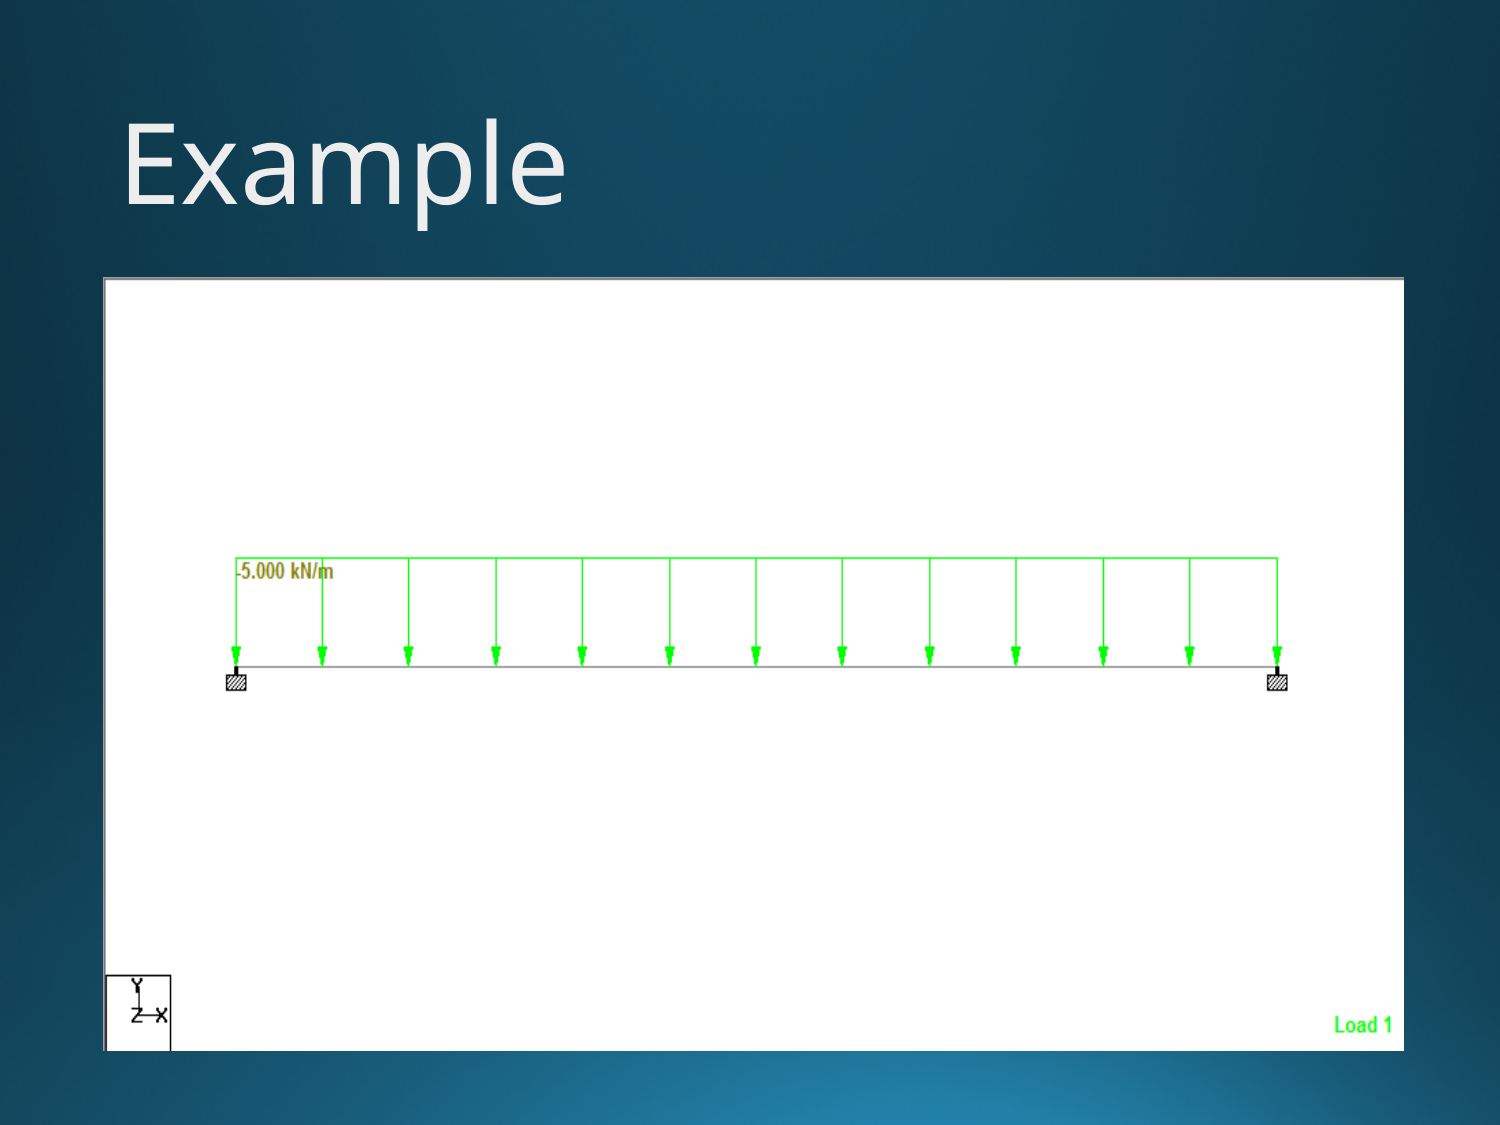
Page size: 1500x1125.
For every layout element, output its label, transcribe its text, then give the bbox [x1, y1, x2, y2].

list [102, 277, 1405, 1052]
picture [0, 0, 1500, 1125]
title Example [103, 59, 1397, 275]
